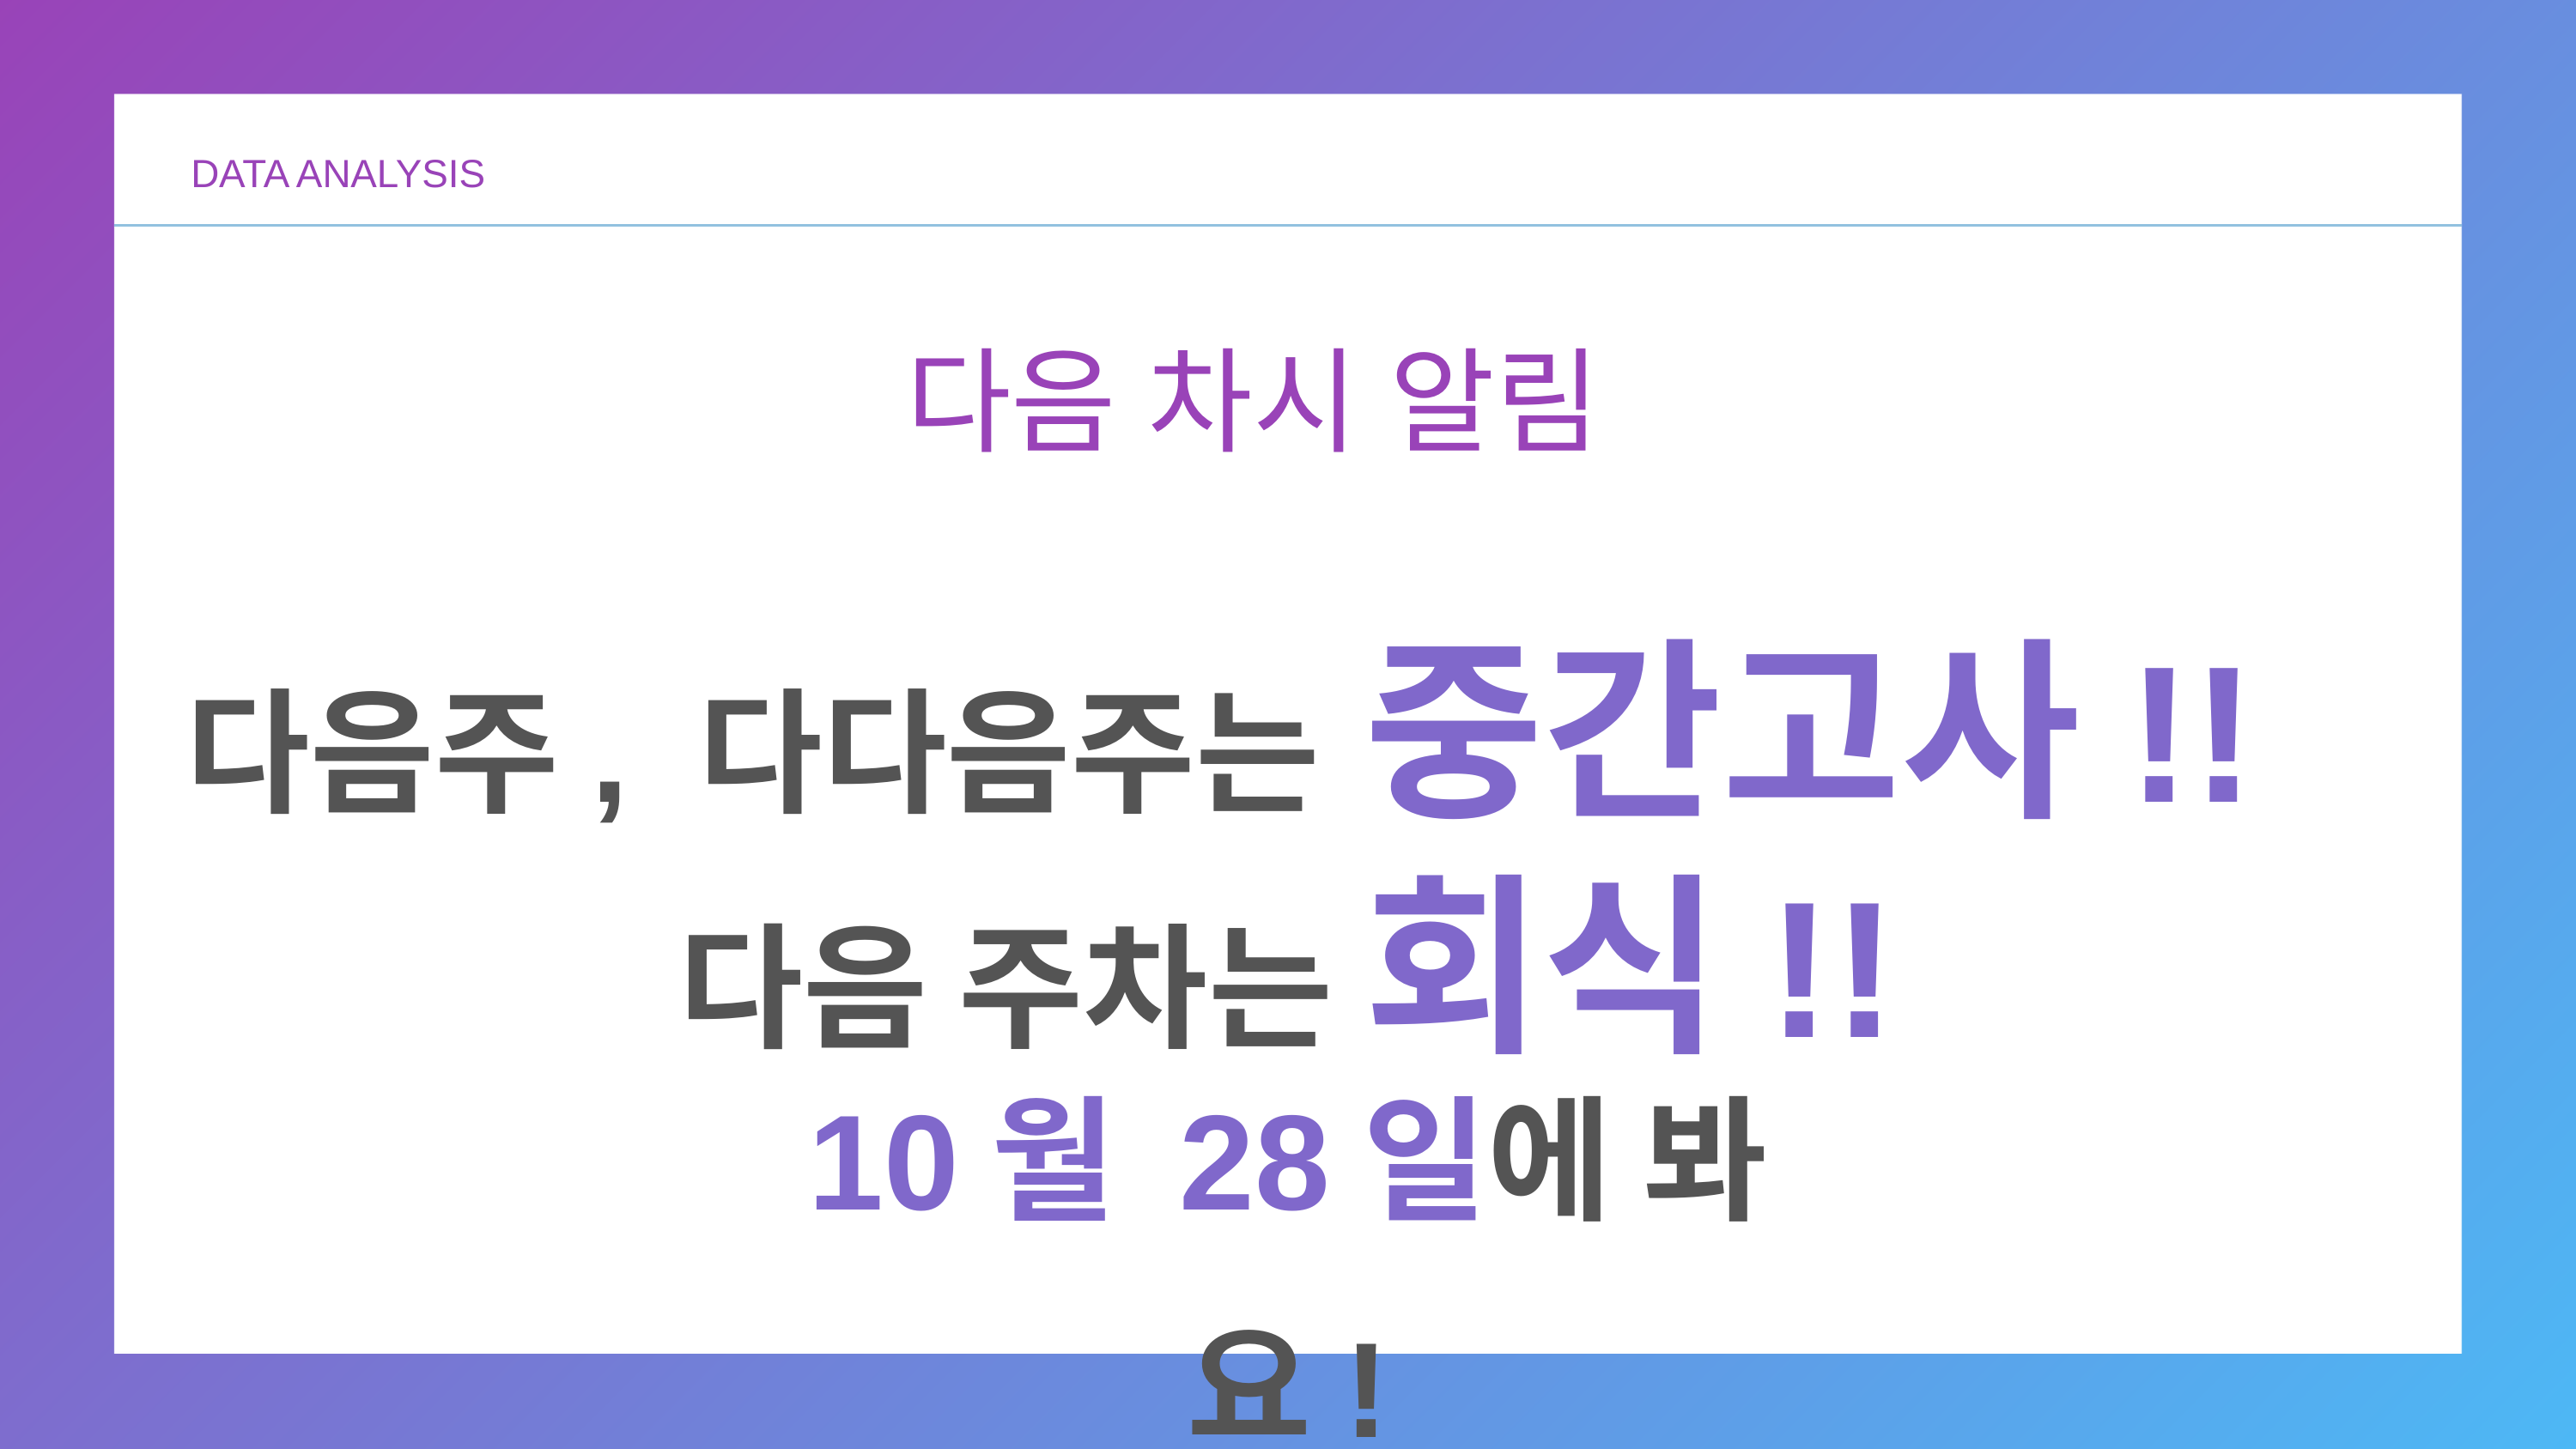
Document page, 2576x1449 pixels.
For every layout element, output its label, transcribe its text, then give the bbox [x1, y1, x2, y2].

text_box 다음 차시 알림 [688, 274, 1819, 466]
text_box 다음 주차는 회식!! [348, 749, 2228, 1076]
text_box [113, 223, 2463, 227]
text_box [113, 69, 2463, 223]
text_box 다음주, 다다음주는 중간고사!! [185, 514, 2402, 841]
text_box DATA ANALYSIS [191, 130, 606, 196]
text_box 10월 28일에 봐요! [708, 1009, 1868, 1449]
text_box [113, 227, 2463, 1354]
